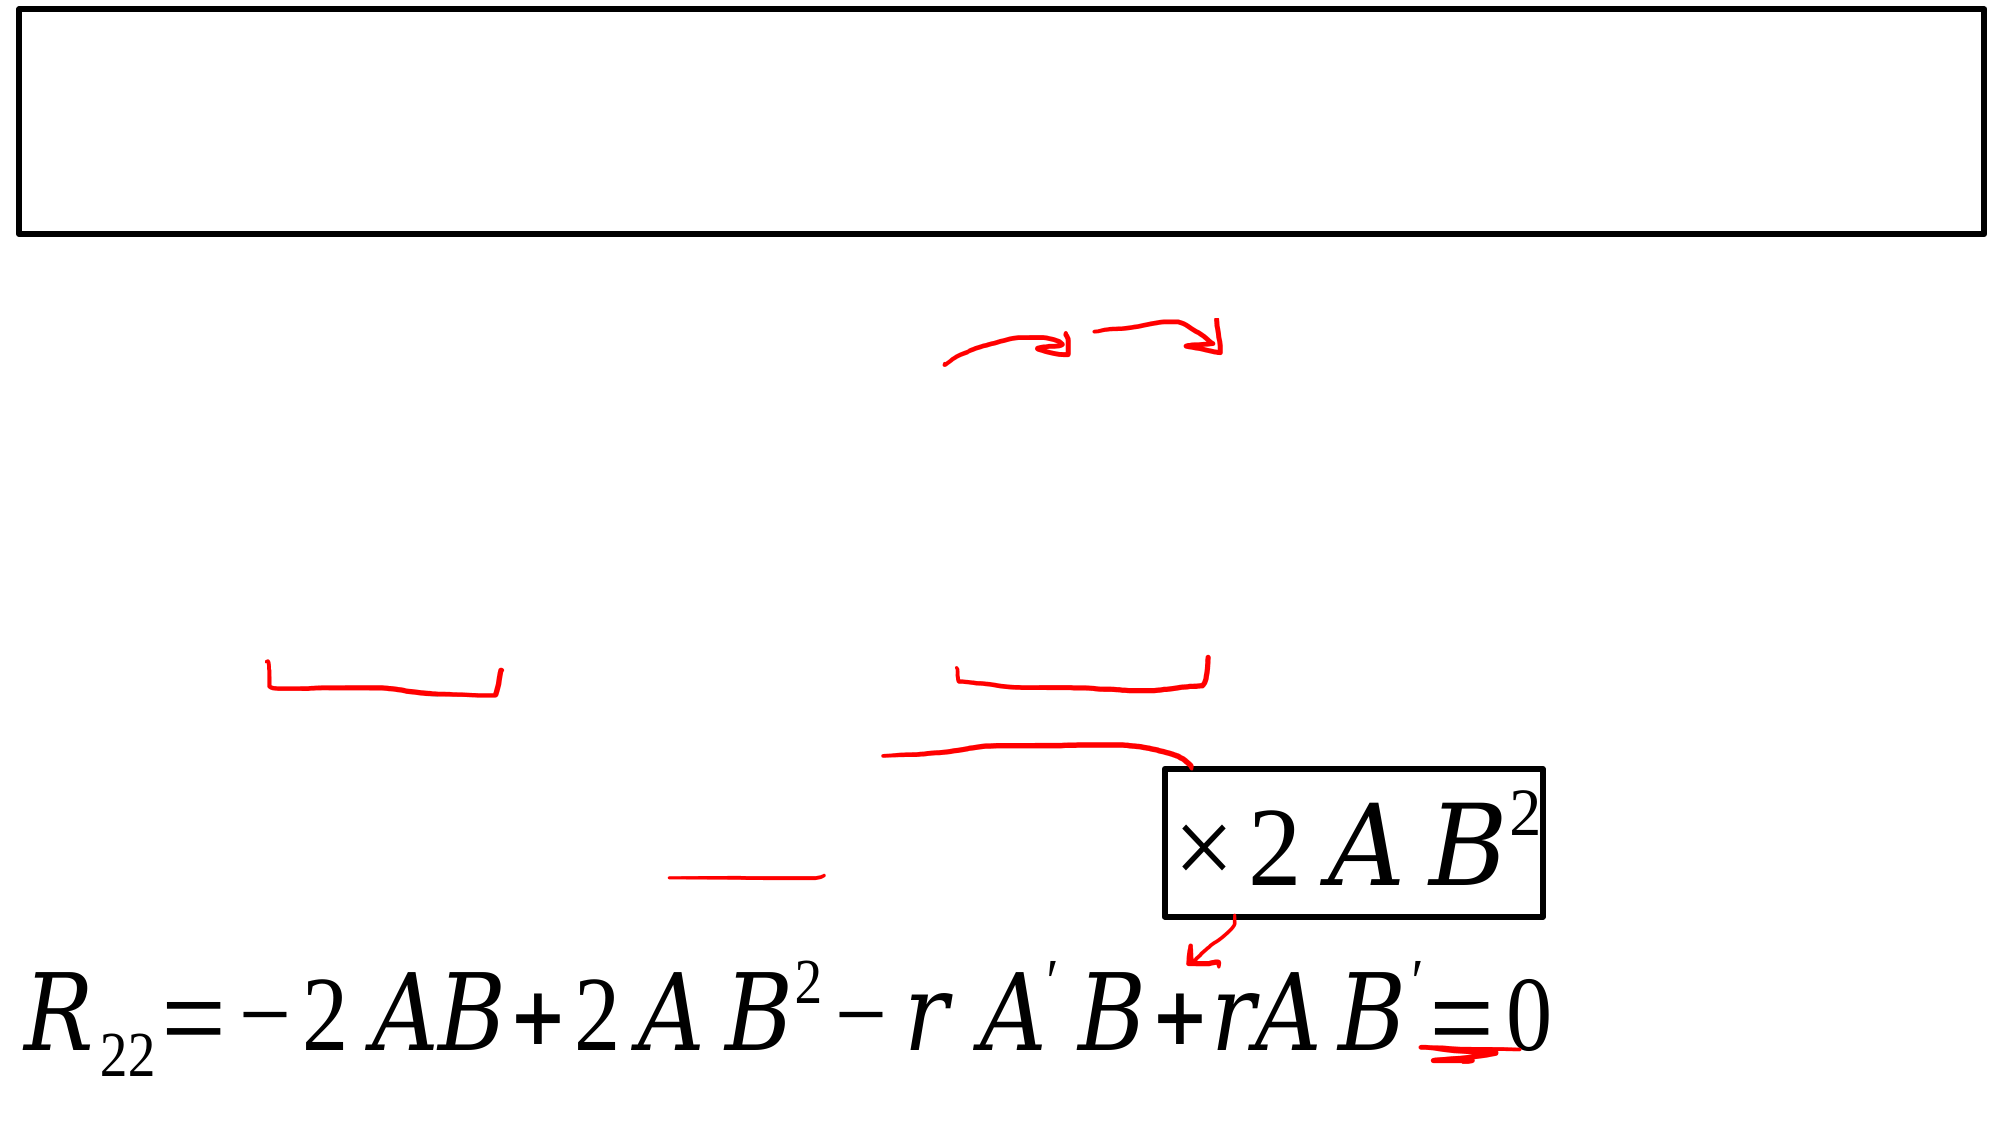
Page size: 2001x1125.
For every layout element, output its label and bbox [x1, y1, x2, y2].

picture [265, 318, 1531, 1075]
